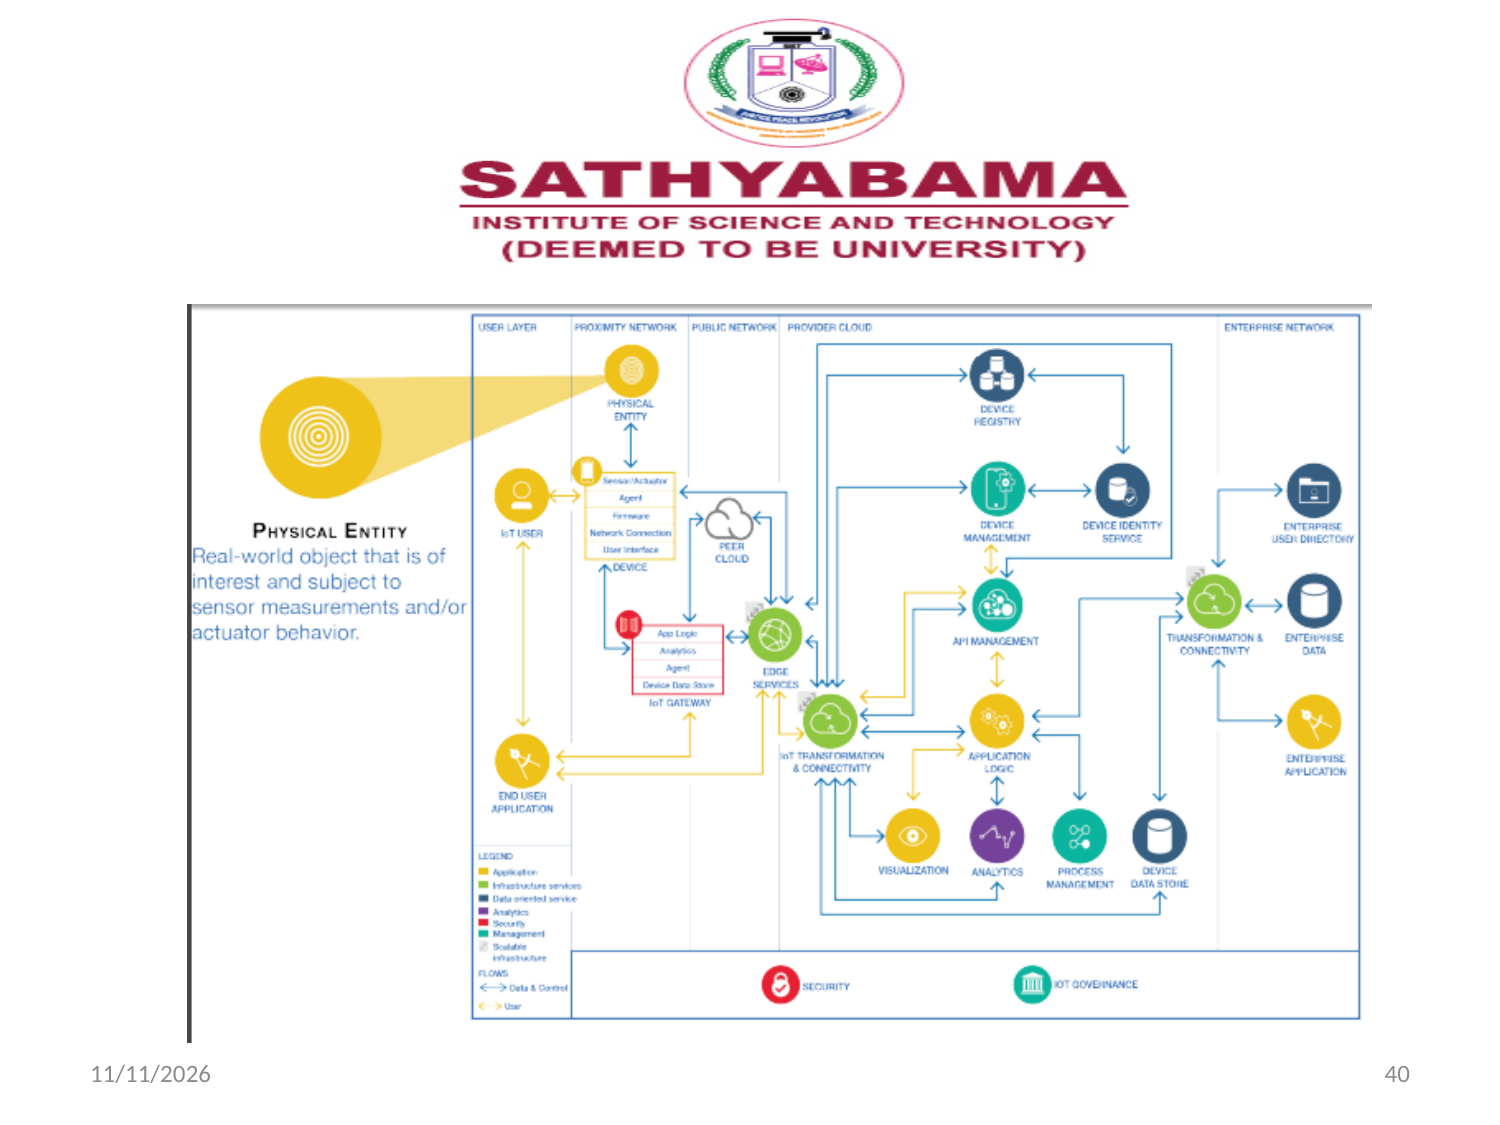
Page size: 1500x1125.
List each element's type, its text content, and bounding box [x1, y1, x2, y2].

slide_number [75, 1042, 425, 1103]
slide_number 40 [1074, 1042, 1425, 1103]
picture [433, 0, 1161, 270]
picture [187, 304, 1372, 1043]
